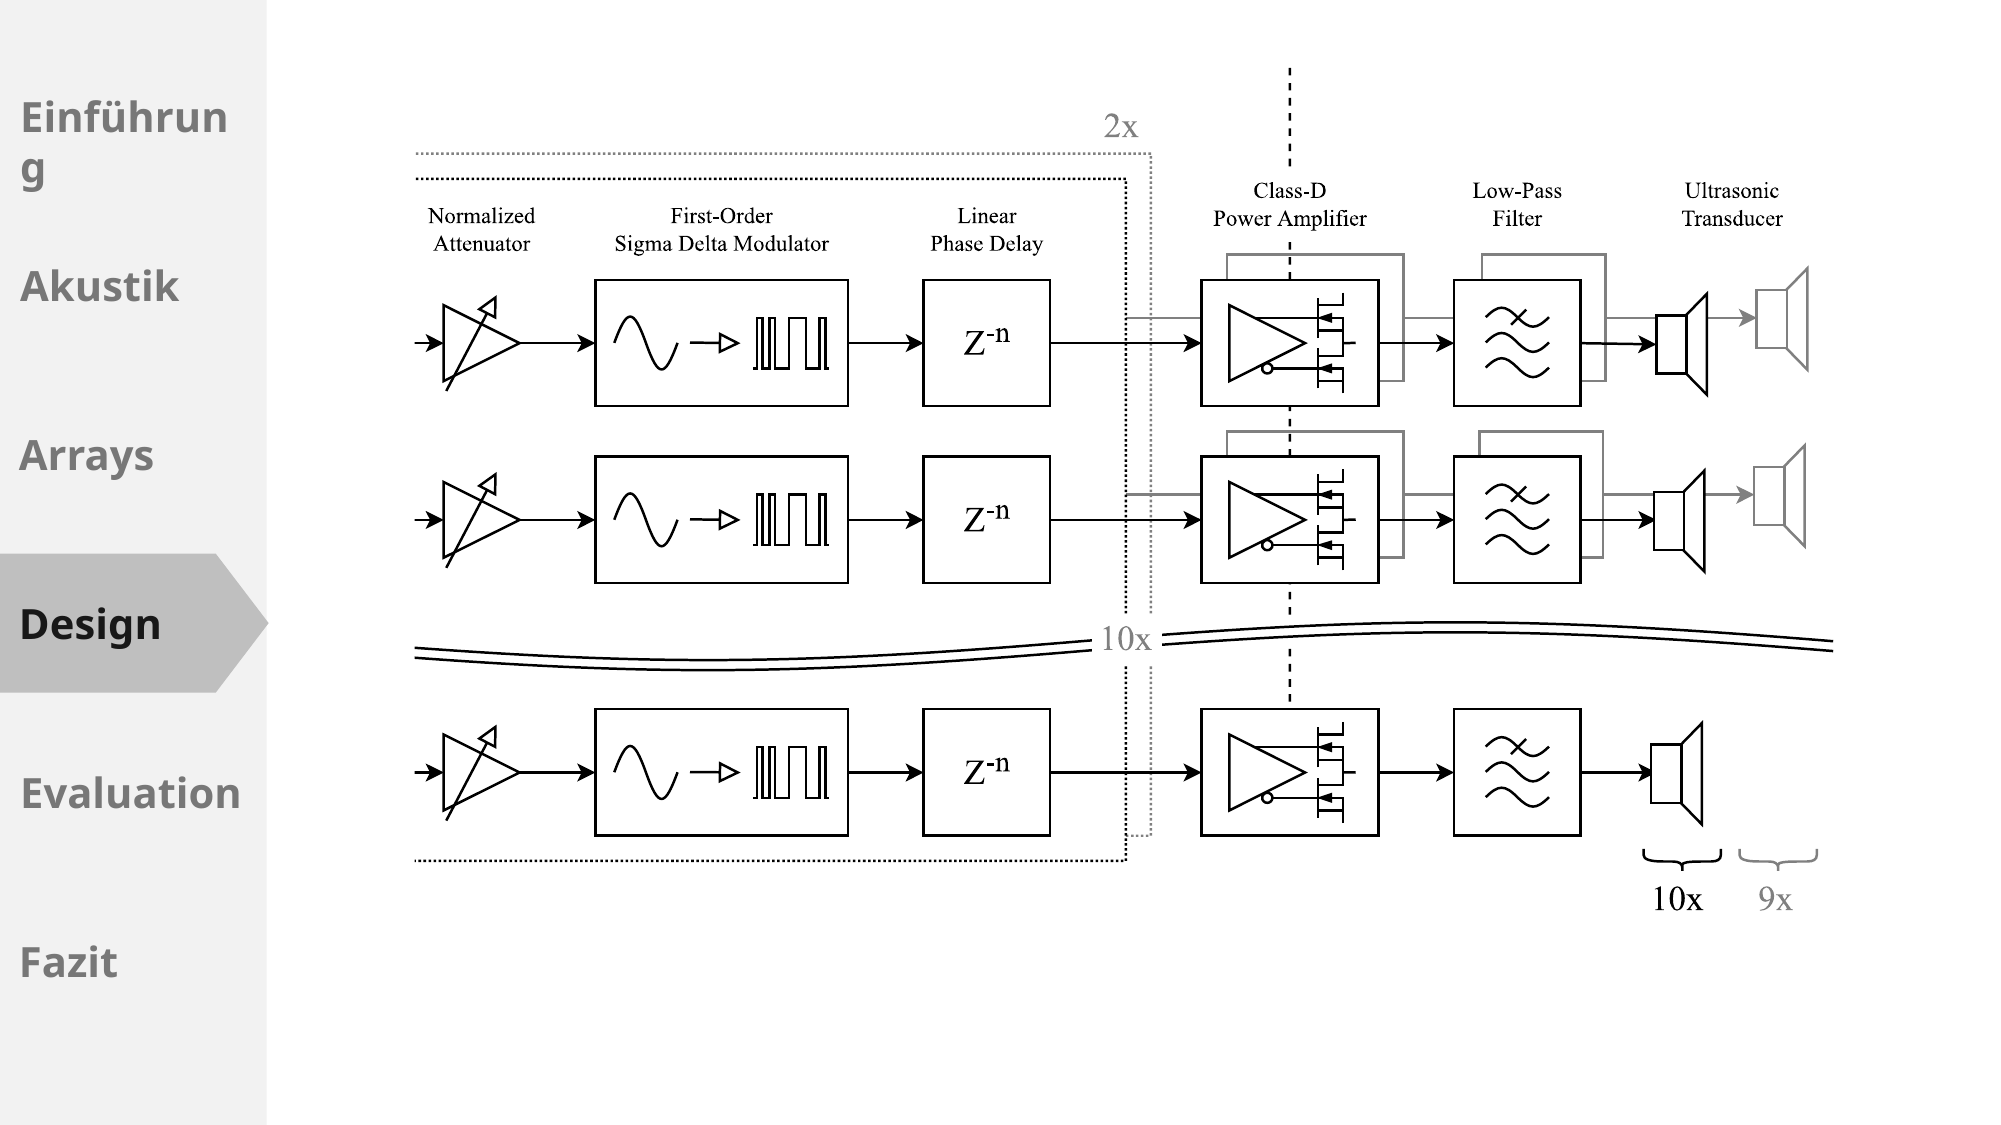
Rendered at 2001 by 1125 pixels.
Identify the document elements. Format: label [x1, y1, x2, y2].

picture [414, 62, 1980, 956]
